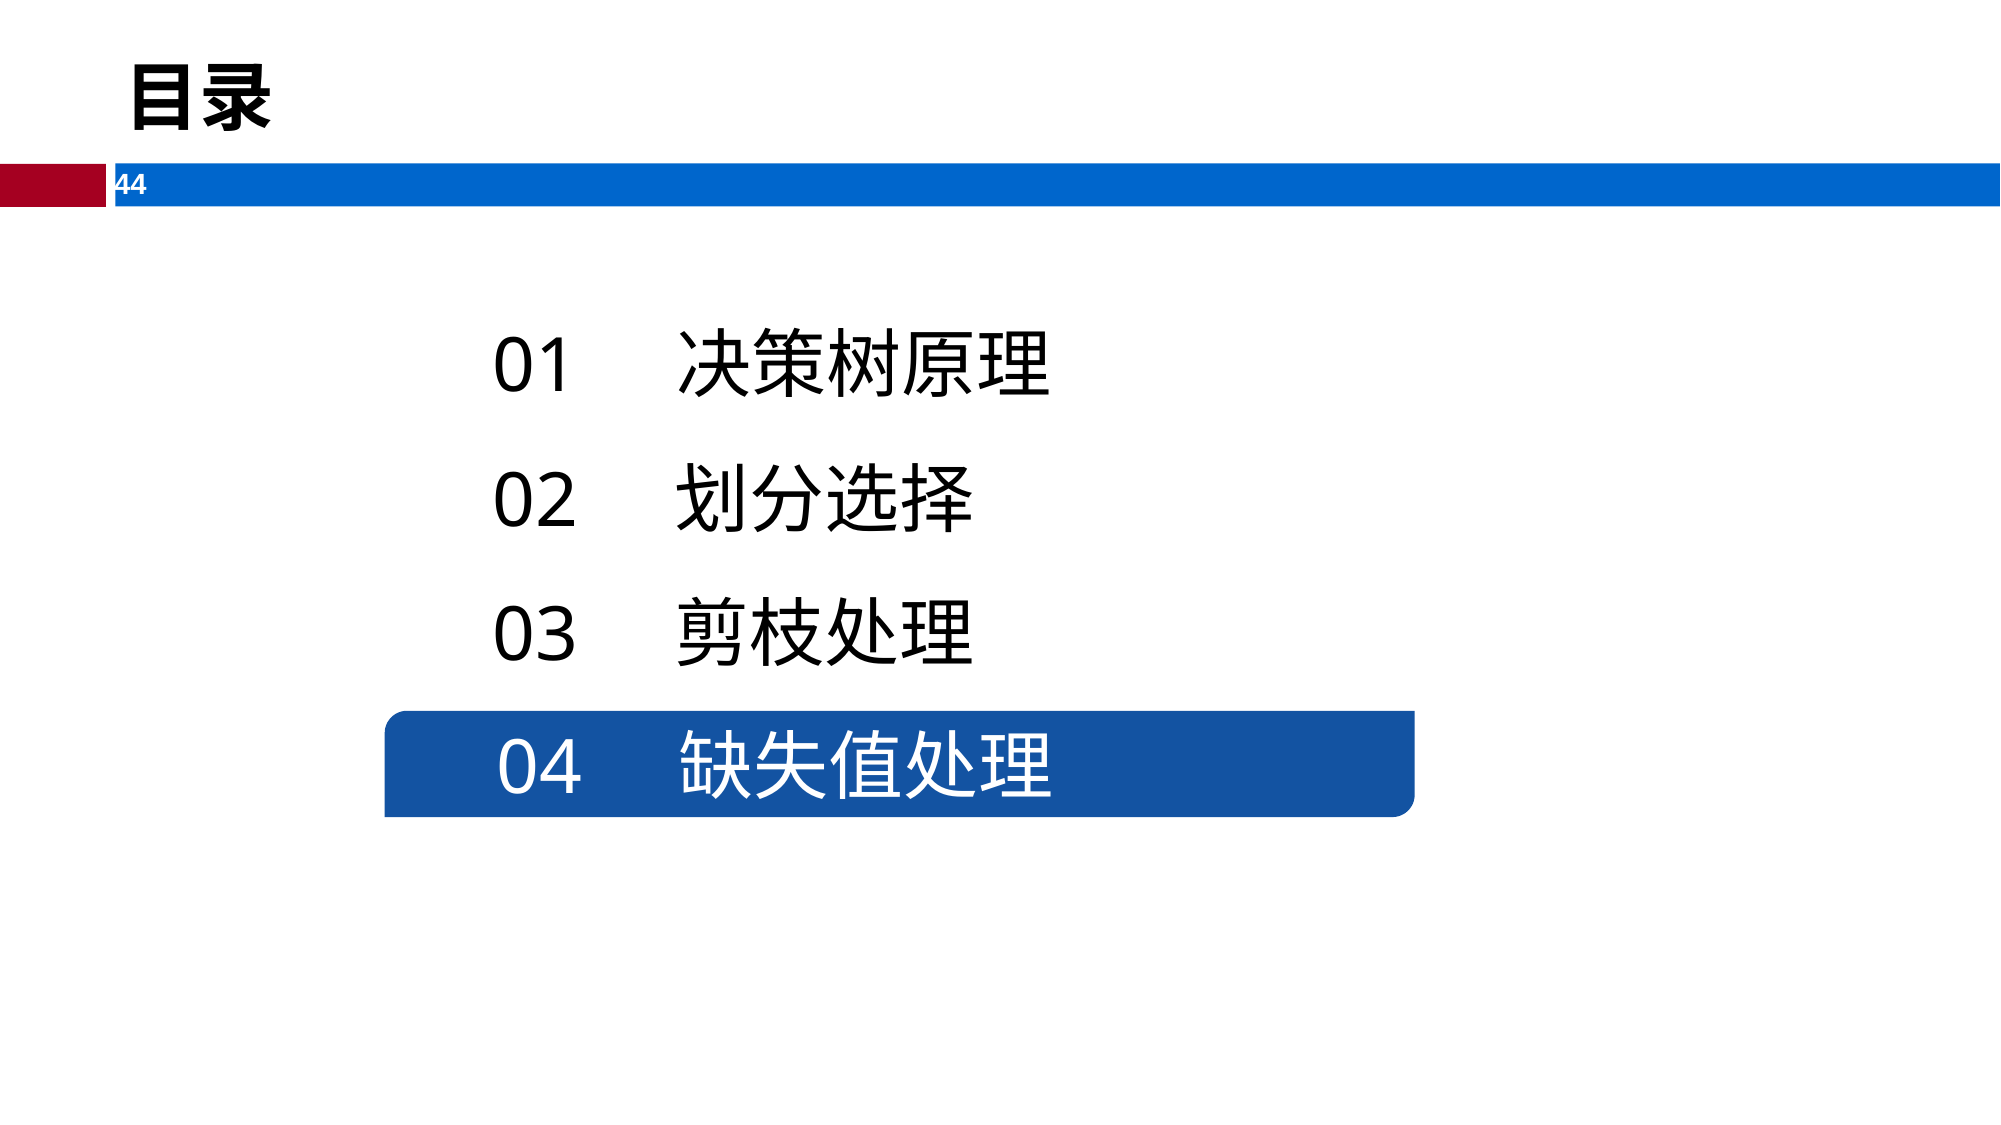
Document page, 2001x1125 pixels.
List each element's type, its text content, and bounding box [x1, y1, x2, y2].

text_box [382, 708, 1417, 820]
text_box 03 剪枝处理 [492, 585, 1526, 676]
text_box 04 缺失值处理 [496, 718, 1440, 809]
text_box 01 决策树原理 [492, 307, 1330, 408]
text_box 02 划分选择 [492, 451, 1325, 542]
title 目录 [109, 38, 2000, 150]
